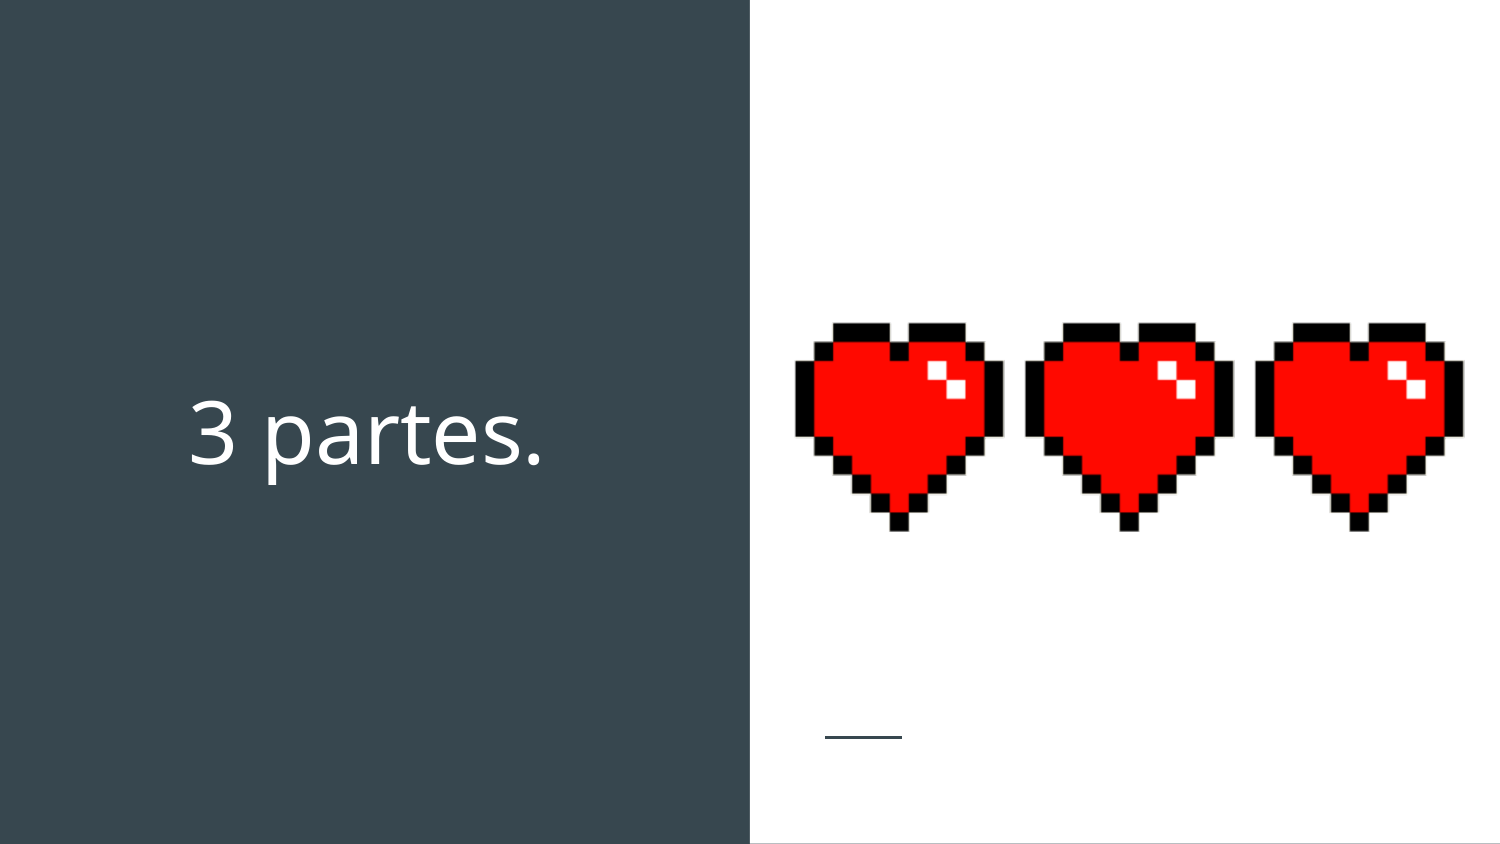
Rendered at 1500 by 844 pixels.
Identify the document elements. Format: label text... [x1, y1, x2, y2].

title 3 partes. [35, 346, 700, 498]
picture [778, 280, 1481, 564]
